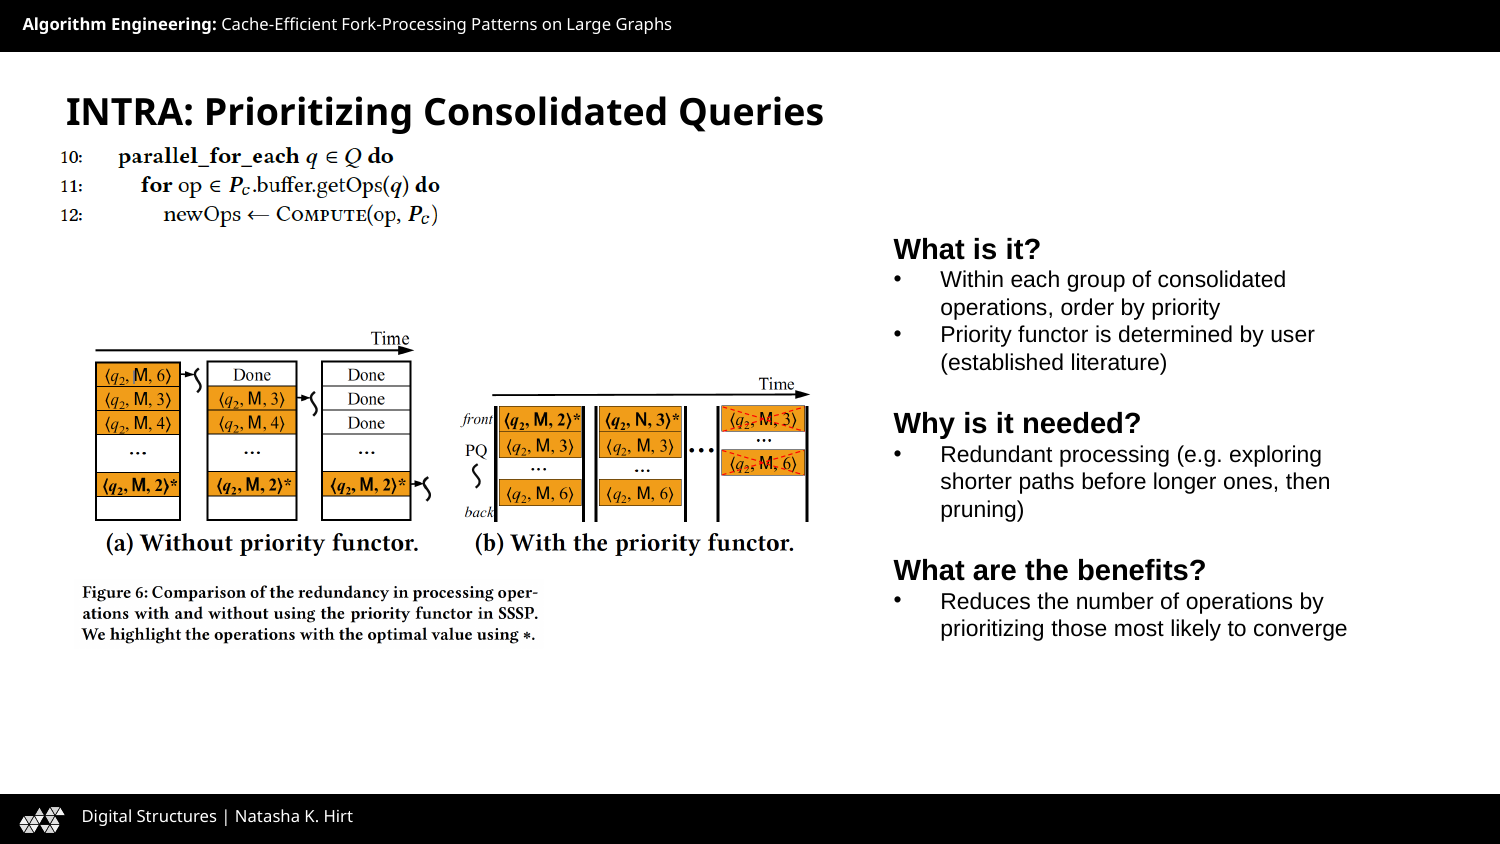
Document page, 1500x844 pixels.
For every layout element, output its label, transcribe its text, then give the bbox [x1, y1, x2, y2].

title INTRA: Prioritizing Consolidated Queries [51, 72, 1449, 167]
picture [19, 807, 65, 833]
picture [73, 578, 544, 649]
text_box Why is it needed? Redundant processing (e.g. exploring shorter paths before longer ones, then pruning) [878, 397, 1404, 530]
picture [73, 316, 823, 566]
text_box What is it? Within each group of consolidated operations, order by priority Priority functor is determined by user (established literature) [878, 222, 1404, 383]
text_box What are the benefits? Reduces the number of operations by prioritizing those most likely to converge [878, 543, 1404, 649]
picture [24, 143, 767, 231]
